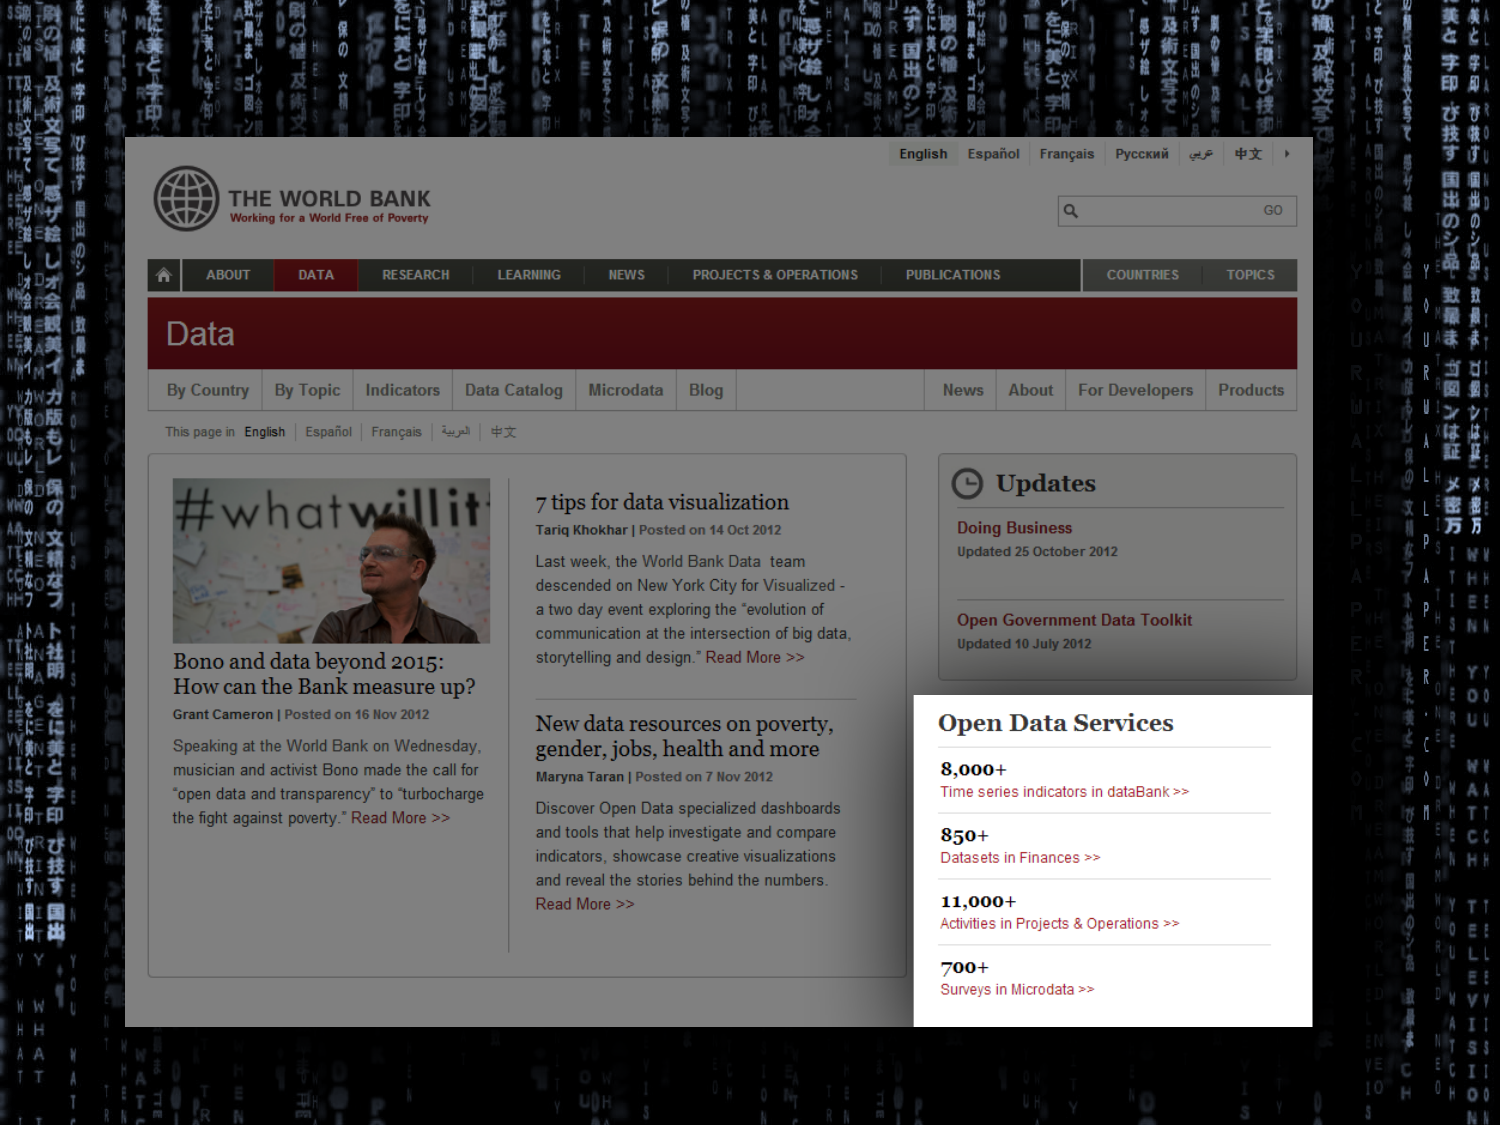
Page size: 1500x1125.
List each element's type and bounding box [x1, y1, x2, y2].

picture [124, 137, 1313, 1028]
